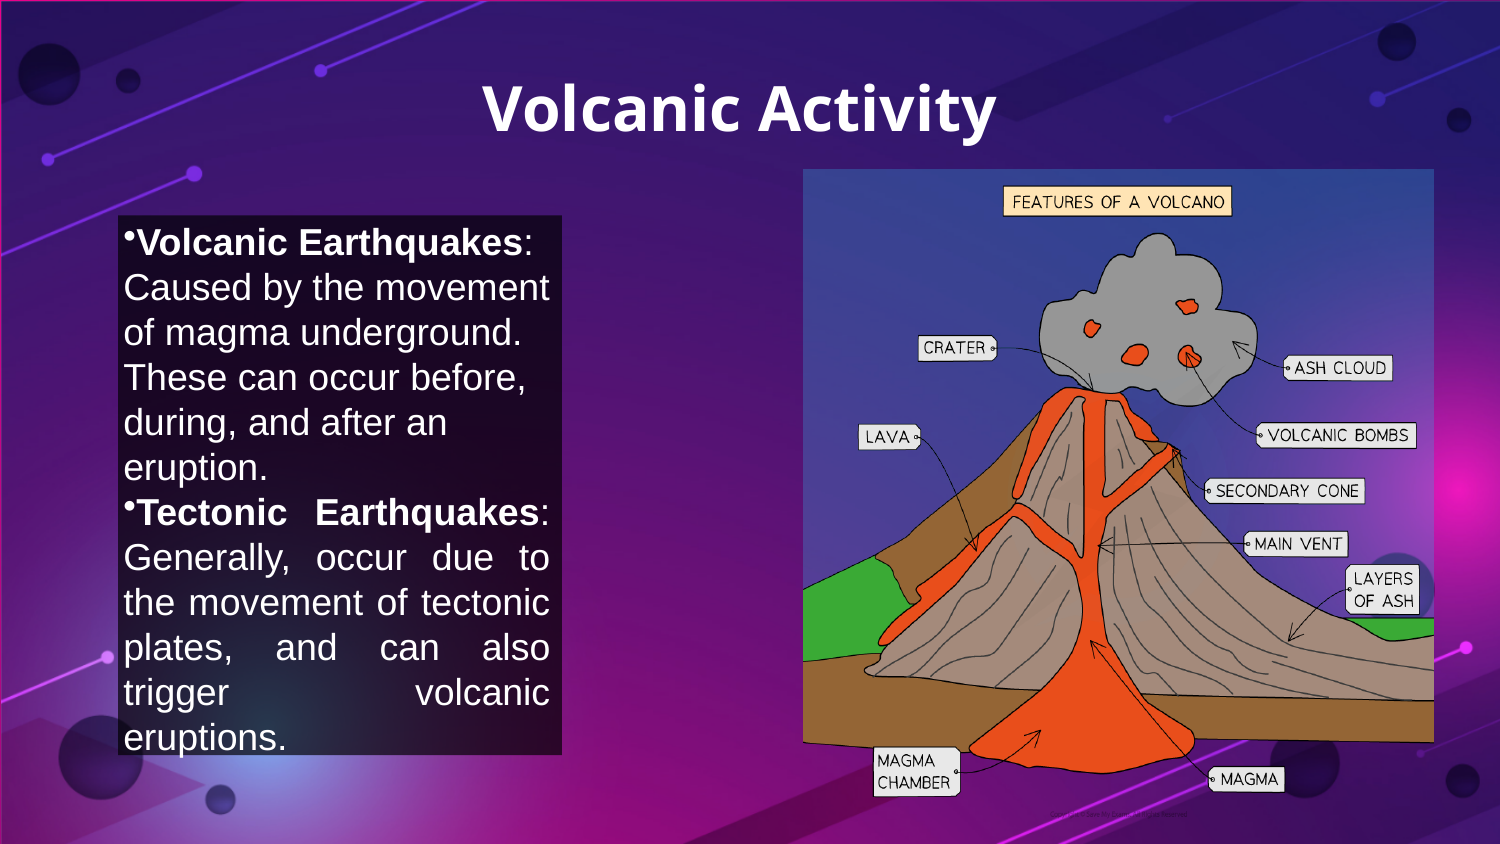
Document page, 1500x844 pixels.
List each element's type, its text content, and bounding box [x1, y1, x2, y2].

picture [2, 2, 1500, 844]
text_box Volcanic Earthquakes: Caused by the movement of magma underground. These can occur before, during, and after an eruption. Tectonic Earthquakes: Generally, occur due to the movement of tectonic plates, and can also trigger volcanic eruptions. [108, 210, 566, 766]
title Volcanic Activity [108, 67, 1373, 147]
